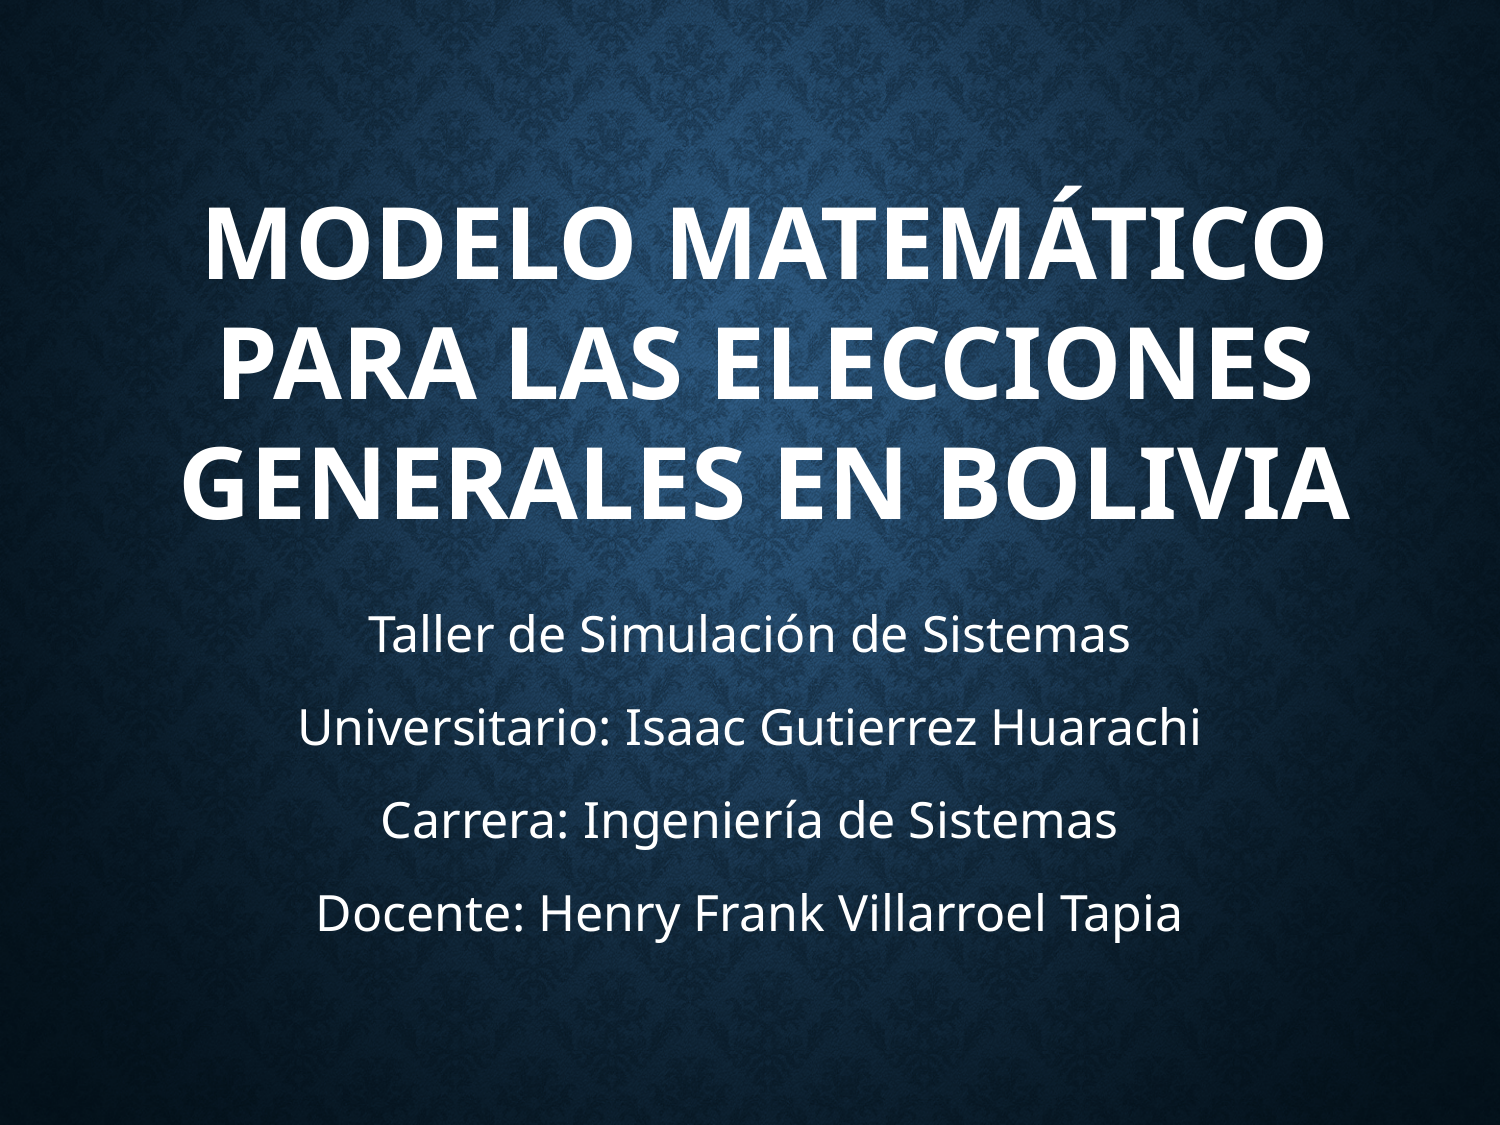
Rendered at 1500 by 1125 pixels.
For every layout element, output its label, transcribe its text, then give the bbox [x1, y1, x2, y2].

title MODELO MATEMÁTICO PARA LAS ELECCIONES GENERALES EN BOLIVIA [83, 147, 1447, 540]
subtitle Taller de Simulación de Sistemas Universitario: Isaac Gutierrez Huarachi Carrera: Ingeniería de Sistemas Docente: Henry Frank Villarroel Tapia [112, 590, 1388, 983]
picture [0, 0, 1500, 1125]
